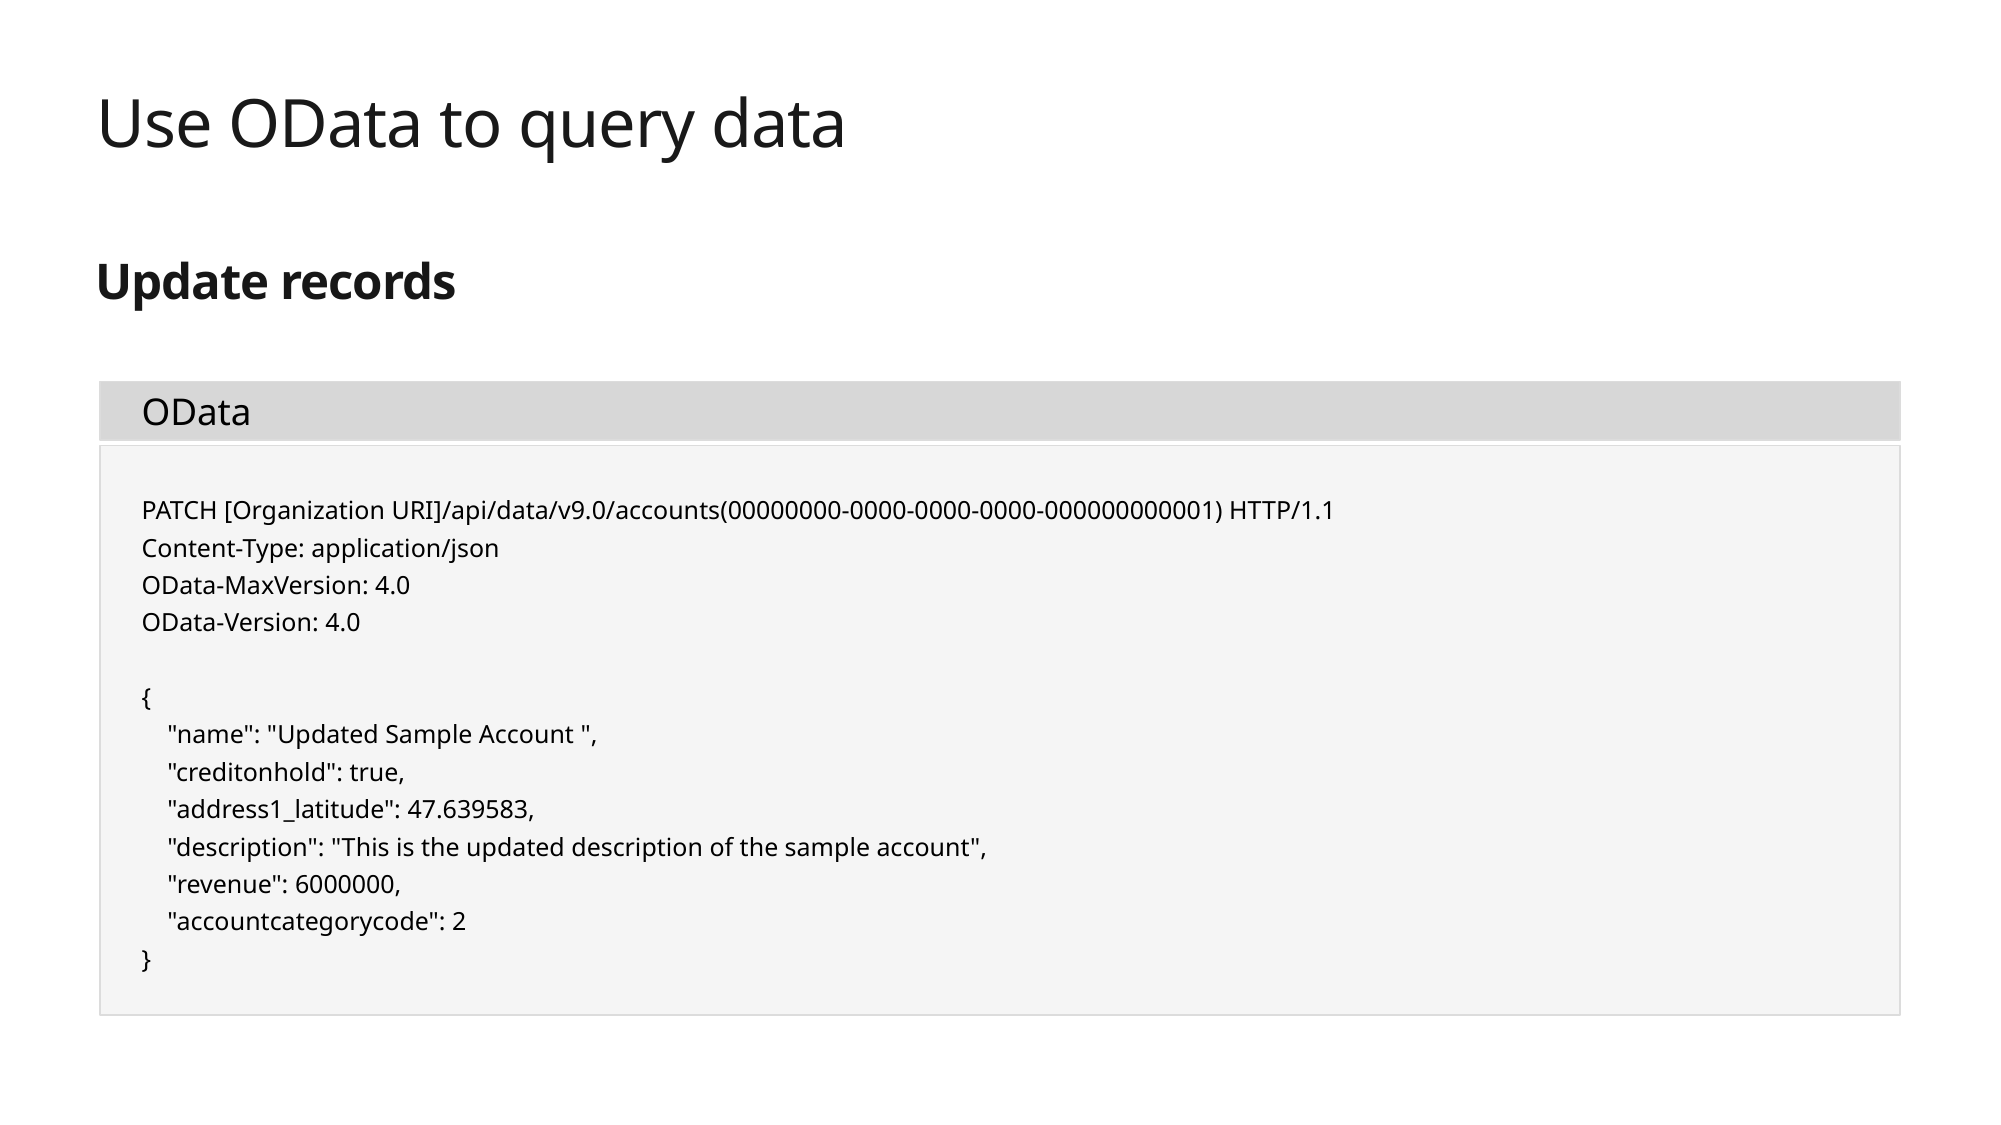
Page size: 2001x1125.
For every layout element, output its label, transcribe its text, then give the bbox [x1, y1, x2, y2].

list Update records [95, 235, 1904, 444]
title Use OData to query data [96, 75, 1904, 165]
text_box OData [99, 381, 1901, 441]
text_box PATCH [Organization URI]/api/data/v9.0/accounts(00000000-0000-0000-0000-000000000001) HTTP/1.1 Content-Type: application/json OData-MaxVersion: 4.0 OData-Version: 4.0 { "name": "Updated Sample Account ", "creditonhold": true, "address1_latitude": 47.639583, "description": "This is the updated description of the sample account", "revenue": 6000000, "accountcategorycode": 2 } [99, 445, 1901, 1016]
